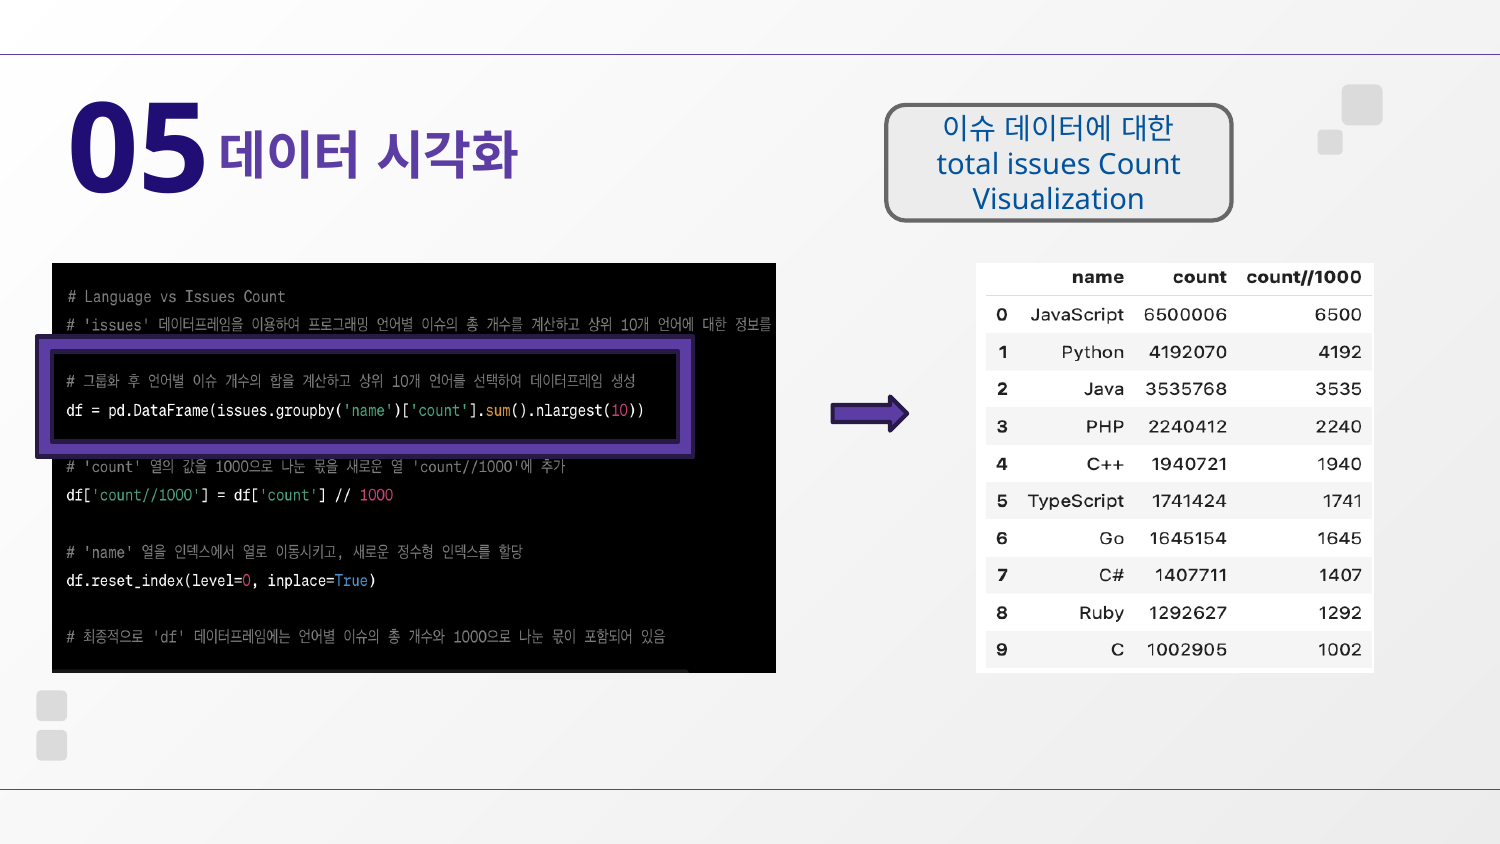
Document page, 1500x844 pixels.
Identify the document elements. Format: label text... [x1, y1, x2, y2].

text_box 데이터 시각화 [203, 75, 801, 200]
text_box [1317, 84, 1383, 155]
picture [976, 263, 1374, 673]
text_box [35, 334, 46, 459]
text_box [830, 394, 910, 433]
picture [51, 263, 776, 673]
text_box 이슈 데이터에 대한 total issues Count Visualization [884, 102, 1234, 223]
text_box 05 [52, 76, 370, 233]
